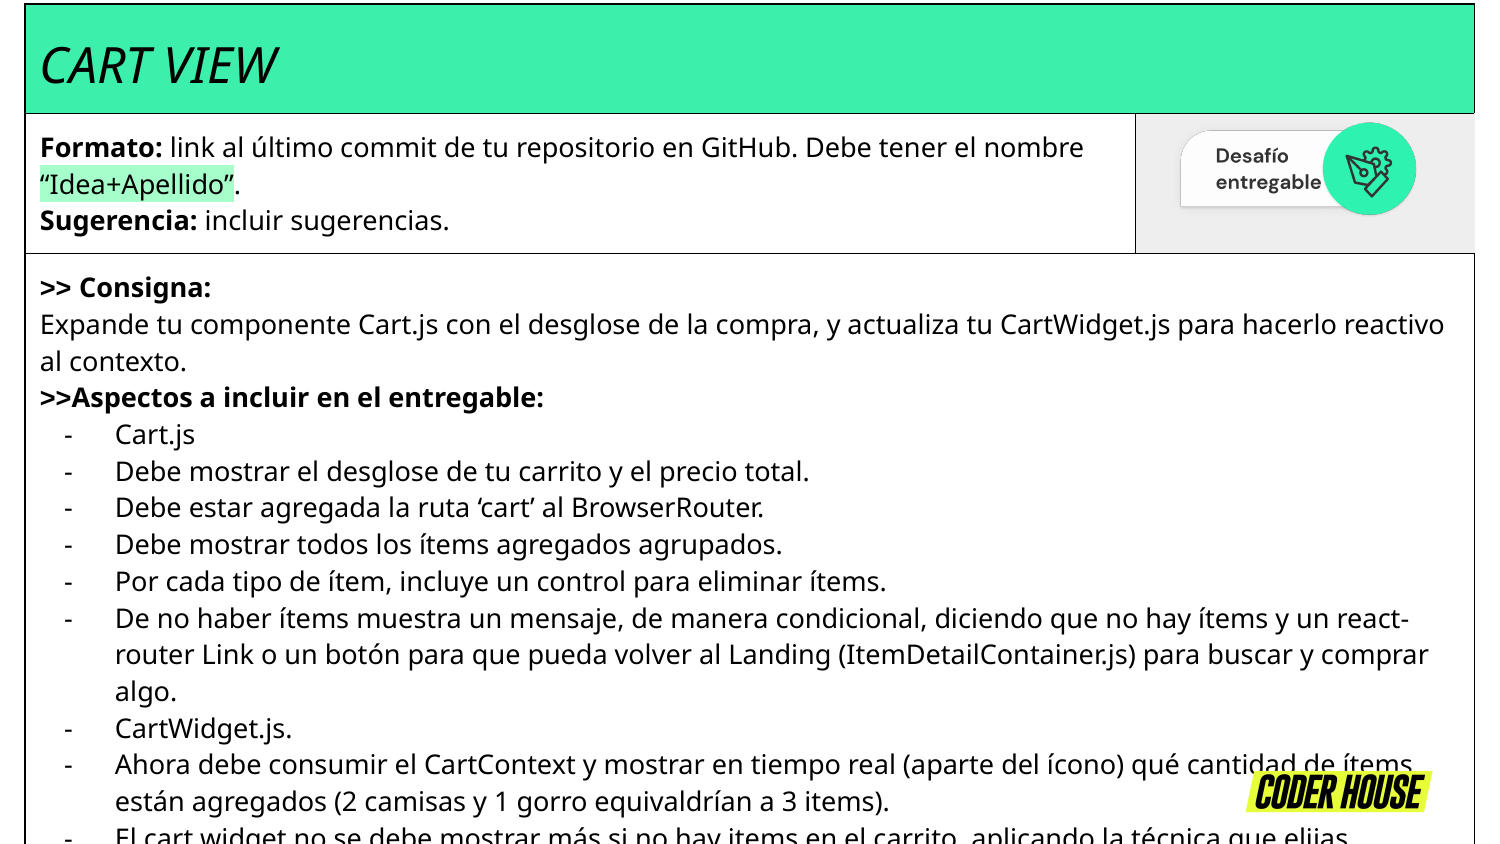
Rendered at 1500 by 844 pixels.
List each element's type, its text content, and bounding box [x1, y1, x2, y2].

table_cell Formato: link al último commit de tu repositorio en GitHub. Debe tener el nombre “Idea+Apellido”. Sugerencia: incluir sugerencias. [26, 114, 1135, 253]
picture [1167, 115, 1437, 222]
table_cell [1136, 114, 1474, 253]
picture [1241, 764, 1437, 819]
table_cell >> Consigna: Expande tu componente Cart.js con el desglose de la compra, y actualiza tu CartWidget.js para hacerlo reactivo al contexto. >>Aspectos a incluir en el entregable: Cart.js Debe mostrar el desglose de tu carrito y el precio total. Debe estar agregada la ruta ‘cart’ al BrowserRouter. Debe mostrar todos los ítems agregados agrupados. Por cada tipo de ítem, incluye un control para eliminar ítems. De no haber ítems muestra un mensaje, de manera condicional, diciendo que no hay ítems y un react-router Link o un botón para que pueda volver al Landing (ItemDetailContainer.js) para buscar y comprar algo. CartWidget.js. Ahora debe consumir el CartContext y mostrar en tiempo real (aparte del ícono) qué cantidad de ítems están agregados (2 camisas y 1 gorro equivaldrían a 3 items). El cart widget no se debe mostrar más si no hay items en el carrito, aplicando la técnica que elijas (dismount, style, etc). [26, 254, 1474, 844]
table_header CART VIEW [26, 5, 1474, 113]
